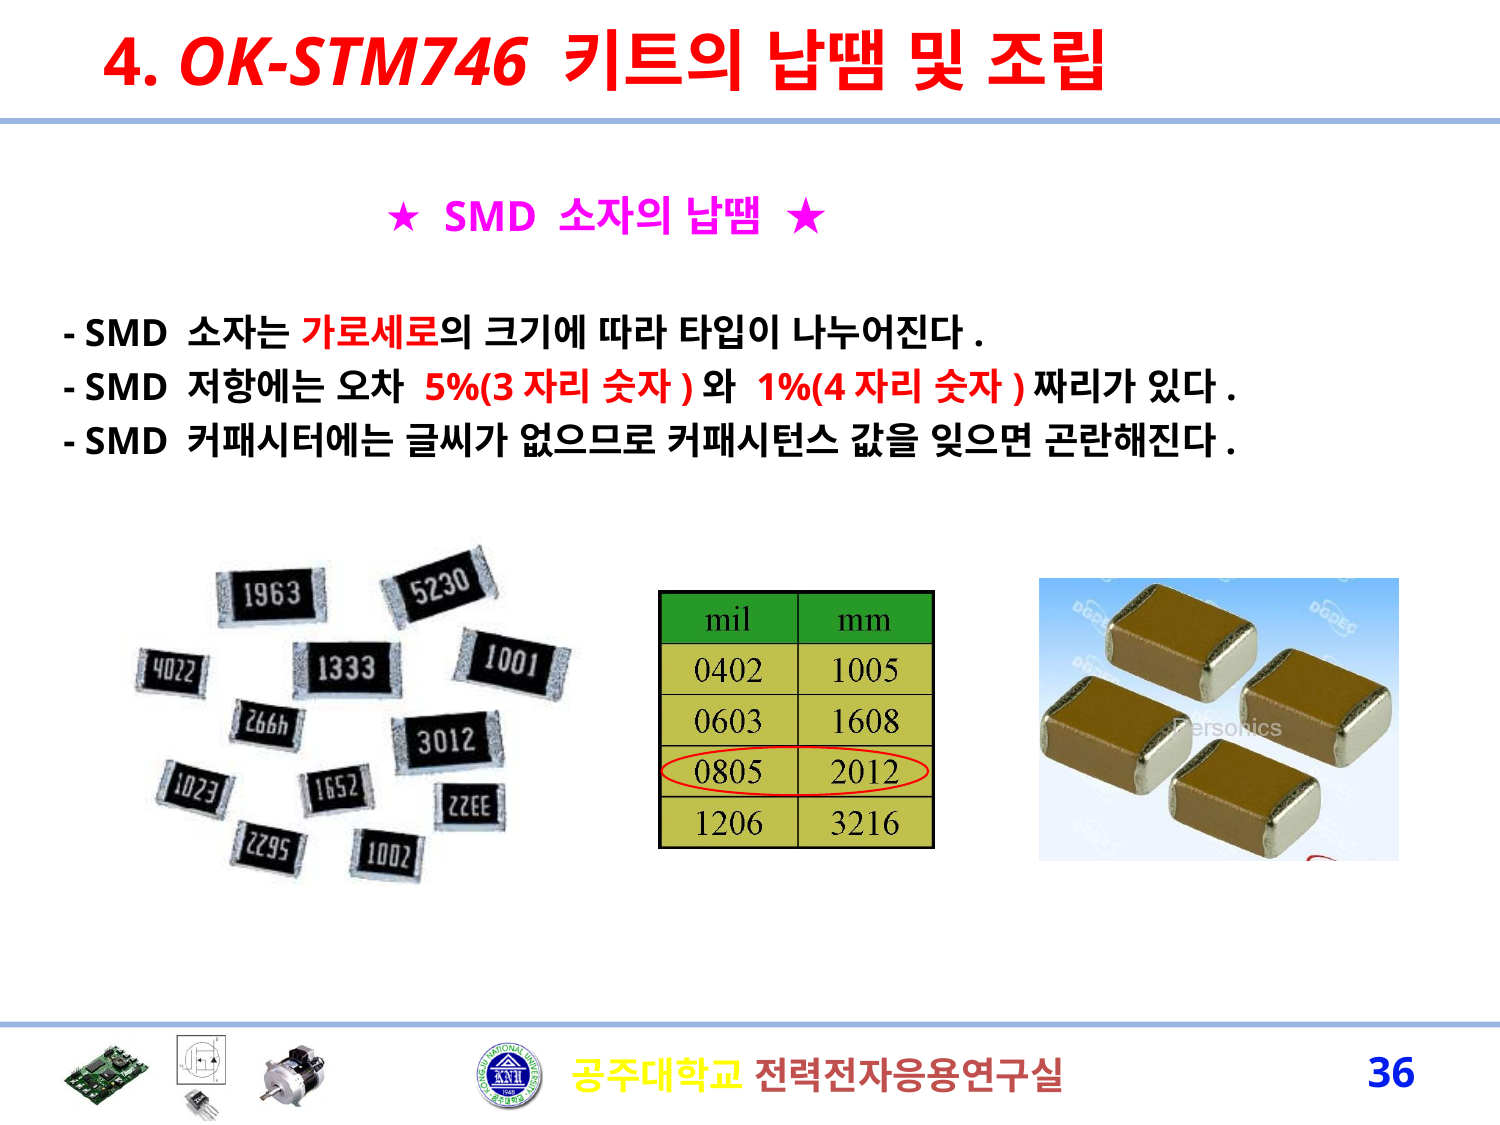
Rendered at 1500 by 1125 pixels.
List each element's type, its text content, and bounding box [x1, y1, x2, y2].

text_box [0, 1019, 1500, 1030]
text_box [472, 1039, 1106, 1111]
picture [58, 1033, 329, 1123]
text_box 4. OK-STM746 키트의 납땜 및 조립 [88, 11, 1412, 107]
picture [93, 535, 609, 905]
picture [1039, 578, 1399, 862]
text_box [0, 116, 1500, 126]
picture [658, 590, 935, 849]
slide_number 36 [1269, 1039, 1431, 1111]
